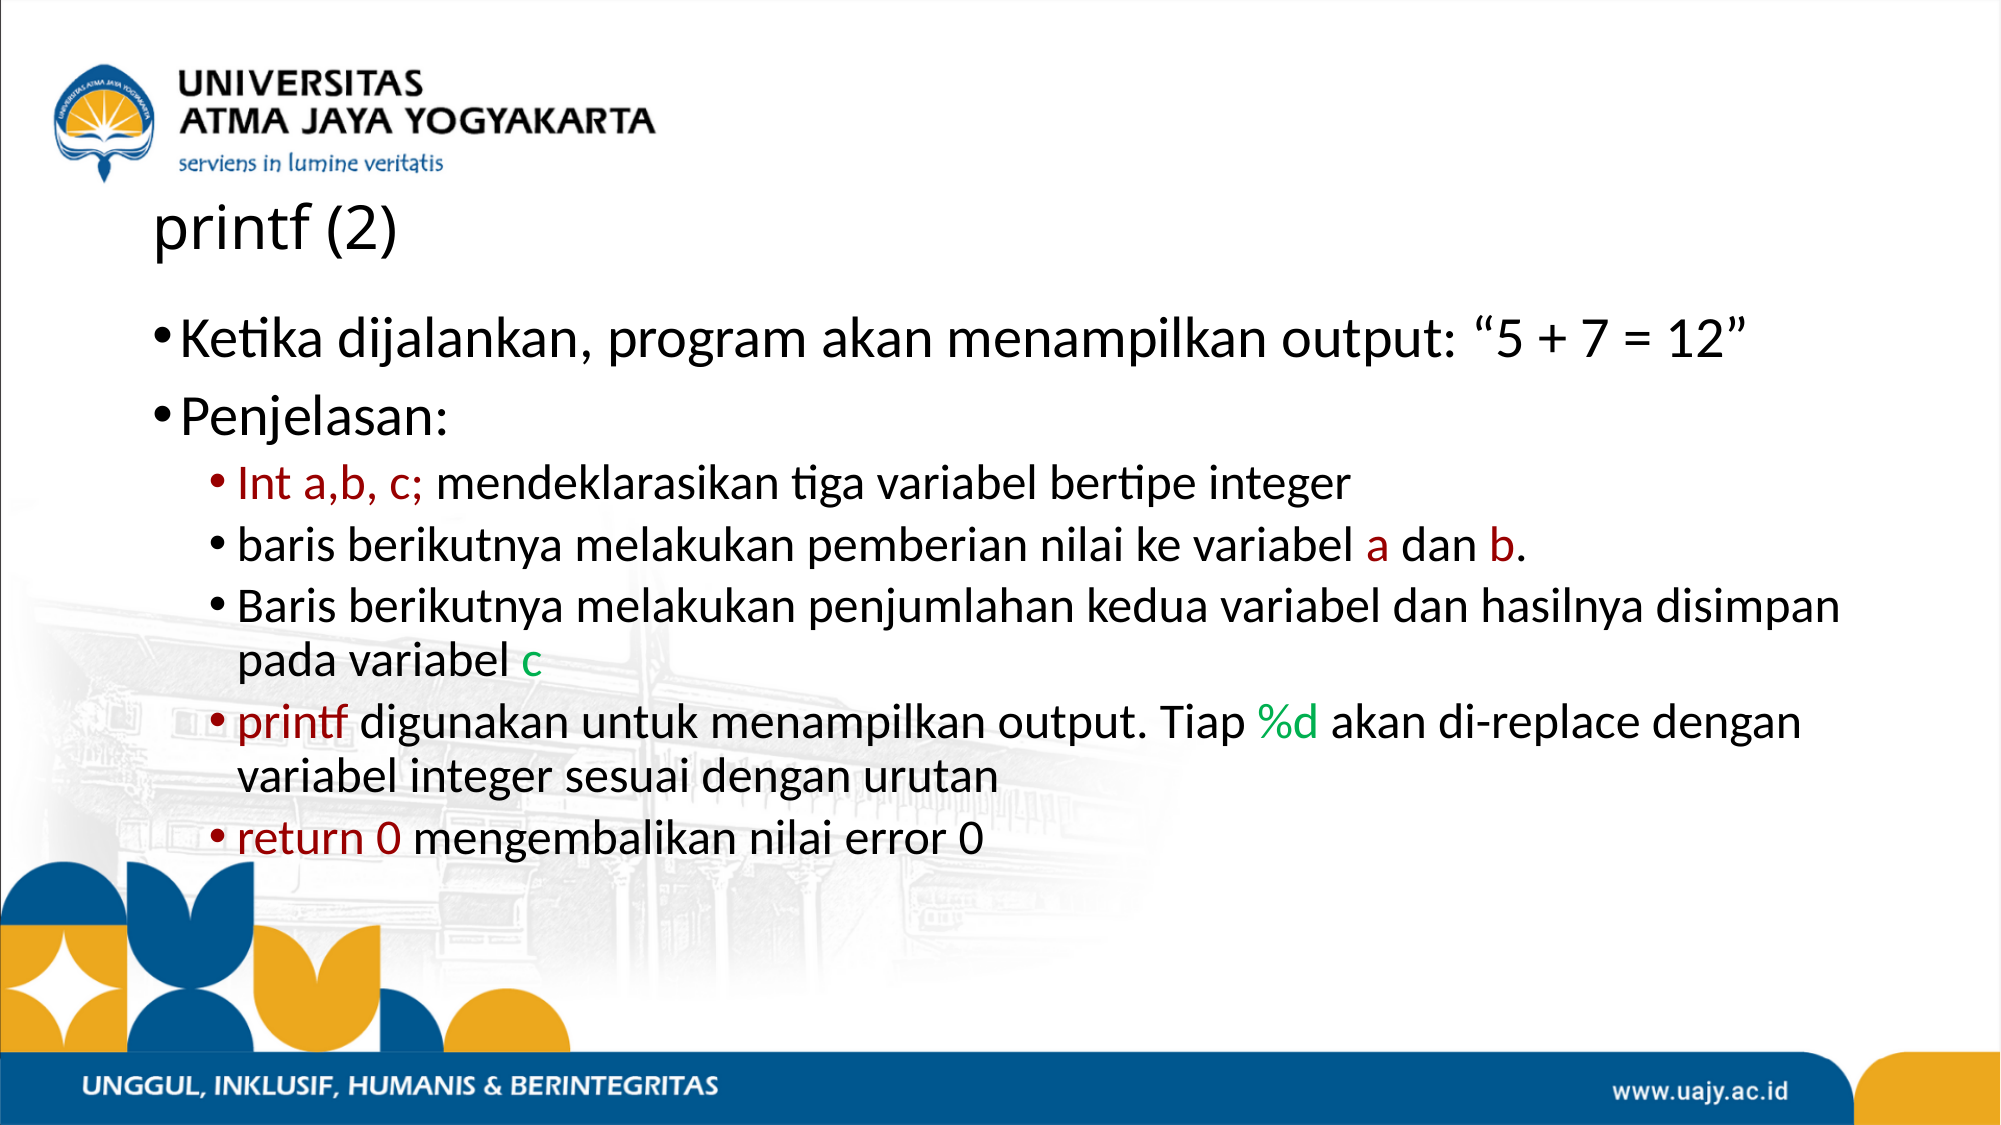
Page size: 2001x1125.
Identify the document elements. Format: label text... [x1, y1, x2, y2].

list Ketika dijalankan, program akan menampilkan output: “5 + 7 = 12” Penjelasan: Int a,b, c; mendeklarasikan tiga variabel bertipe integer baris berikutnya melakukan pemberian nilai ke variabel a dan b. Baris berikutnya melakukan penjumlahan kedua variabel dan hasilnya disimpan pada variabel c printf digunakan untuk menampilkan output. Tiap %d akan di-replace dengan variabel integer sesuai dengan urutan return 0 mengembalikan nilai error 0 [137, 299, 1863, 1014]
title printf (2) [137, 189, 1863, 271]
picture [0, 0, 2001, 1125]
